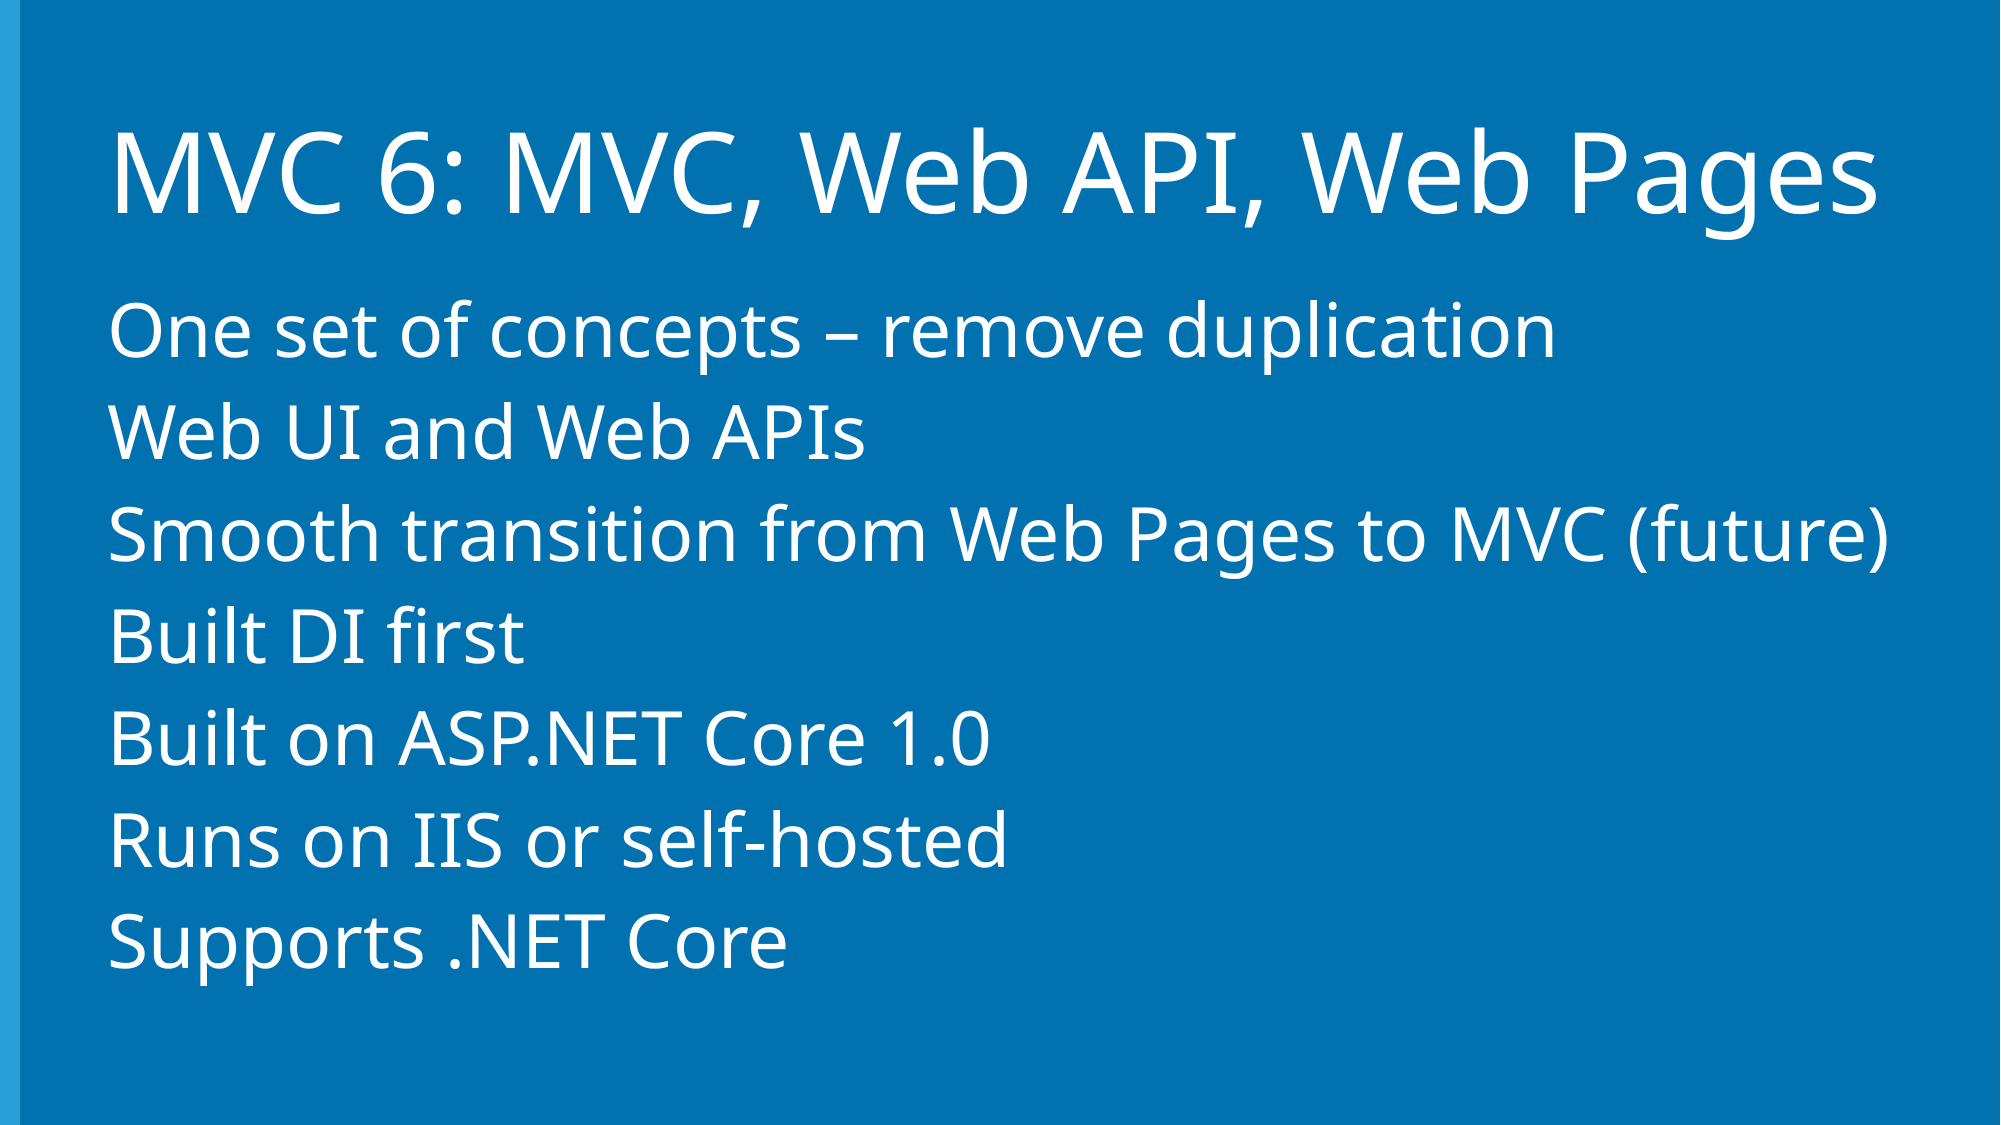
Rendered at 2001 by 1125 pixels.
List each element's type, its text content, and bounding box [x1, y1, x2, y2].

title MVC 6: MVC, Web API, Web Pages [92, 68, 1910, 285]
list One set of concepts – remove duplication Web UI and Web APIs Smooth transition from Web Pages to MVC (future) Built DI first Built on ASP.NET Core 1.0 Runs on IIS or self-hosted Supports .NET Core [92, 285, 2000, 1058]
